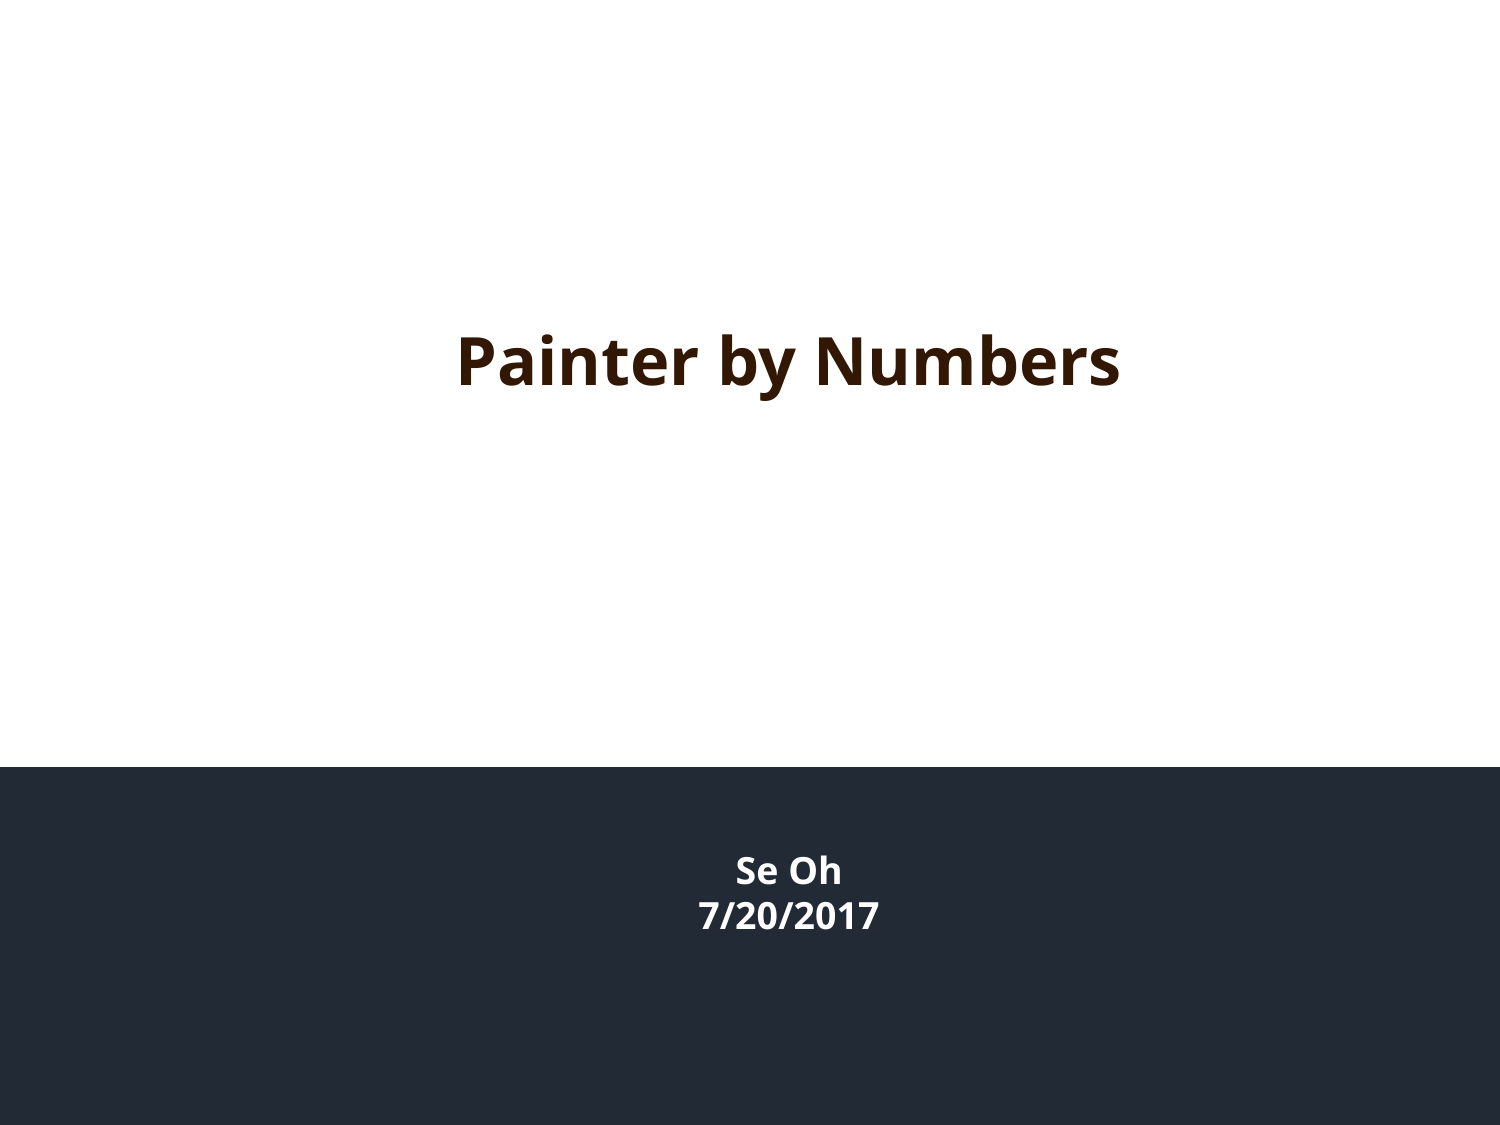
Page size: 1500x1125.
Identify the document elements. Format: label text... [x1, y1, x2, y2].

text_box Painter by Numbers [102, 311, 1477, 406]
text_box Se Oh 7/20/2017 [192, 840, 1386, 945]
text_box [0, 767, 1500, 1125]
